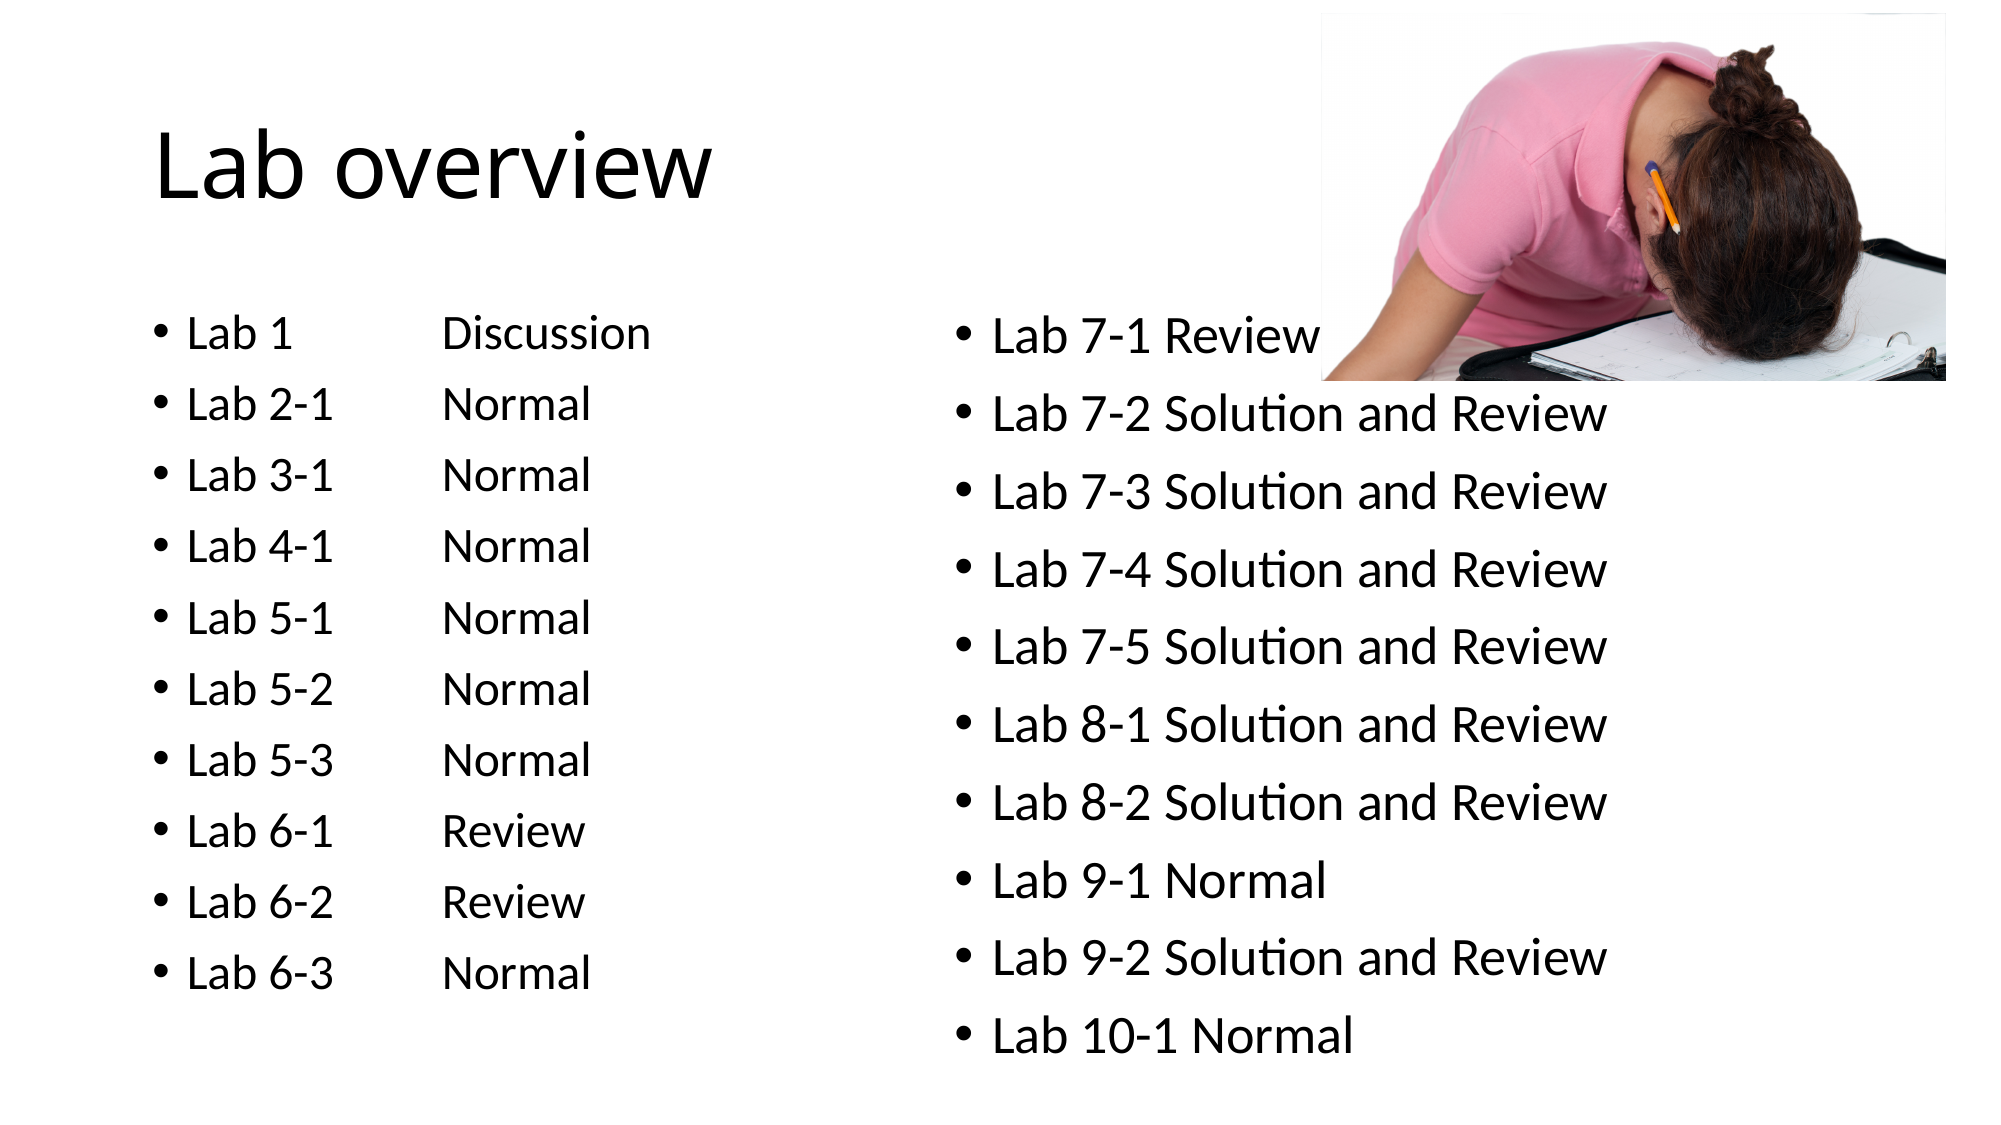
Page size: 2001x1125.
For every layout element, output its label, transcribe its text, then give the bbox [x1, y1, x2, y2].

picture [1321, 13, 1947, 381]
text_box Lab 7-1 Review Lab 7-2 Solution and Review Lab 7-3 Solution and Review Lab 7-4 Solution and Review Lab 7-5 Solution and Review Lab 8-1 Solution and Review Lab 8-2 Solution and Review Lab 9-1 Normal Lab 9-2 Solution and Review Lab 10-1 Normal [939, 299, 1671, 1086]
list Lab 1 Discussion Lab 2-1 Normal Lab 3-1 Normal Lab 4-1 Normal Lab 5-1 Normal Lab 5-2 Normal Lab 5-3 Normal Lab 6-1 Review Lab 6-2 Review Lab 6-3 Normal [137, 299, 869, 1014]
title Lab overview [137, 59, 1321, 278]
